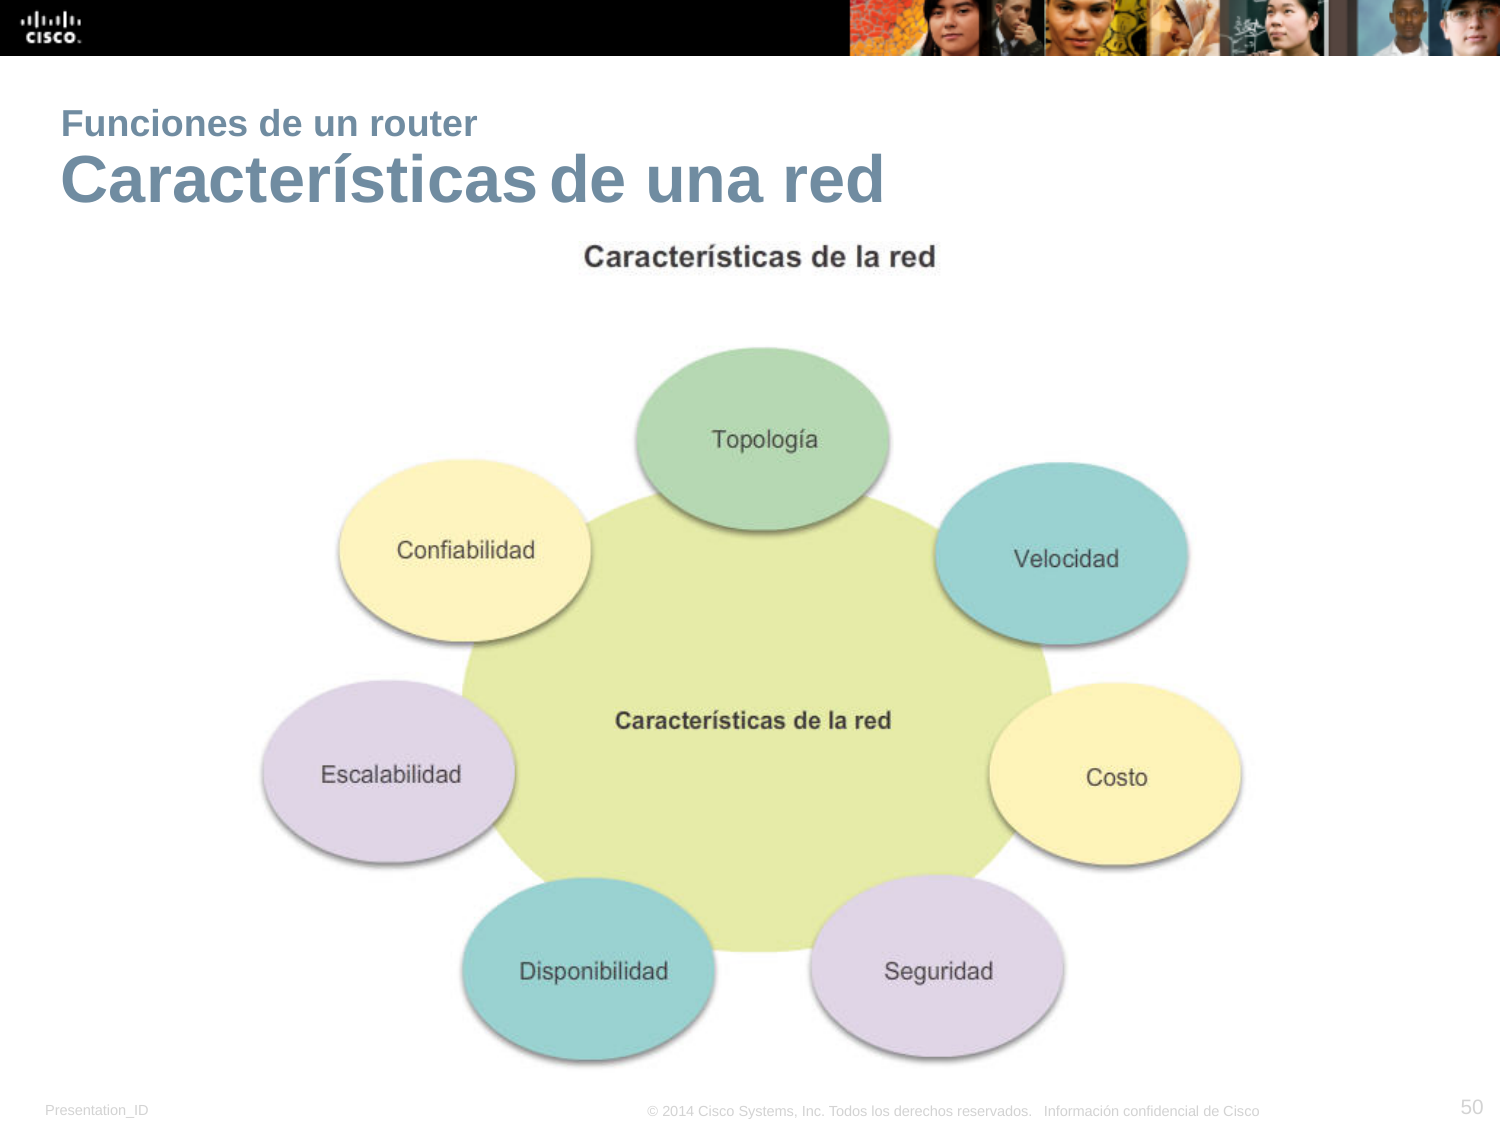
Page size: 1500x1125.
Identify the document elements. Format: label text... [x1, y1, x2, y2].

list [241, 241, 1280, 1074]
title Funciones de un router Características de una red [47, 85, 1384, 224]
picture [0, 0, 1500, 56]
